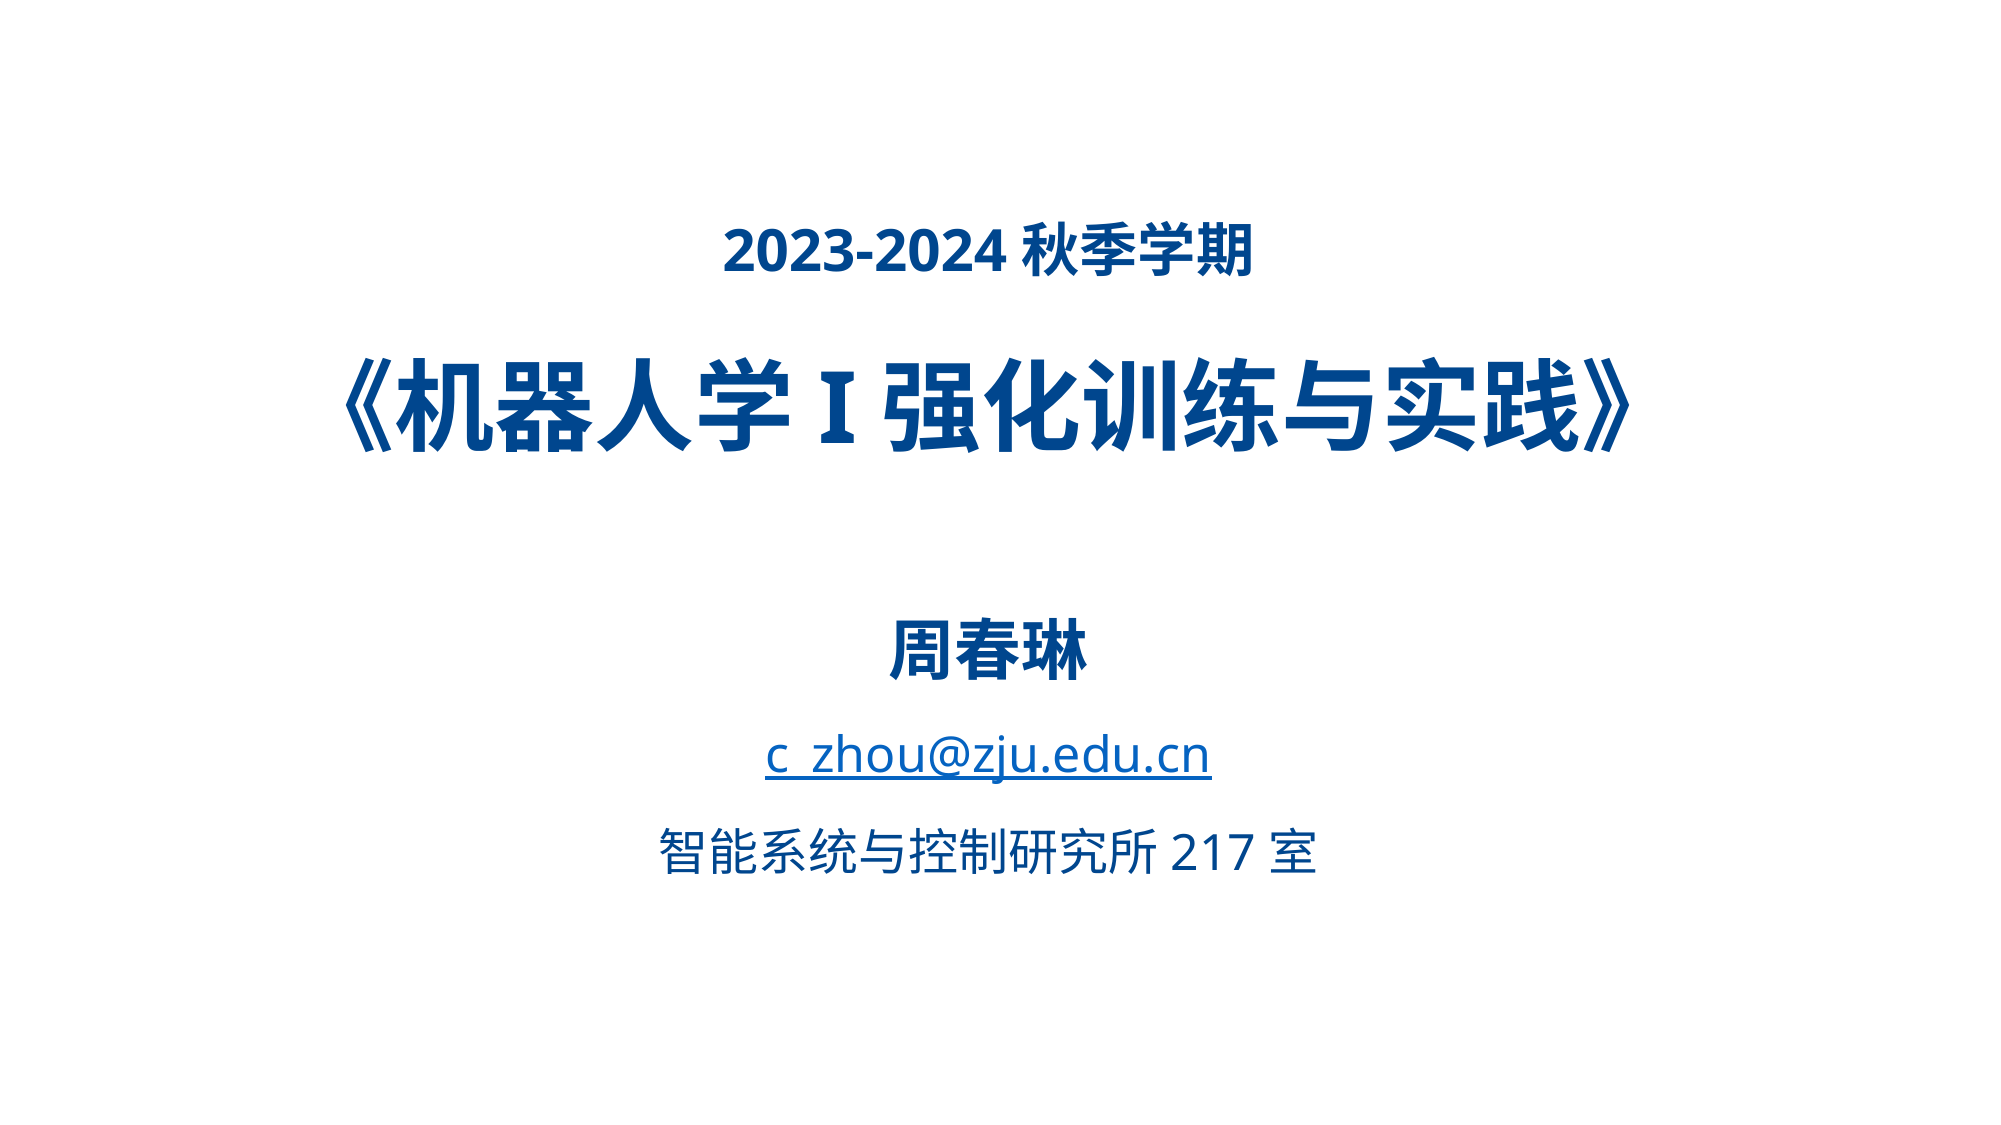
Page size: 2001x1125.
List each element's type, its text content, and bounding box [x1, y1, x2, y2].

text_box 2023-2024秋季学期 《机器人学I强化训练与实践》 周春琳 c_zhou@zju.edu.cn 智能系统与控制研究所217室 [228, 170, 1749, 978]
